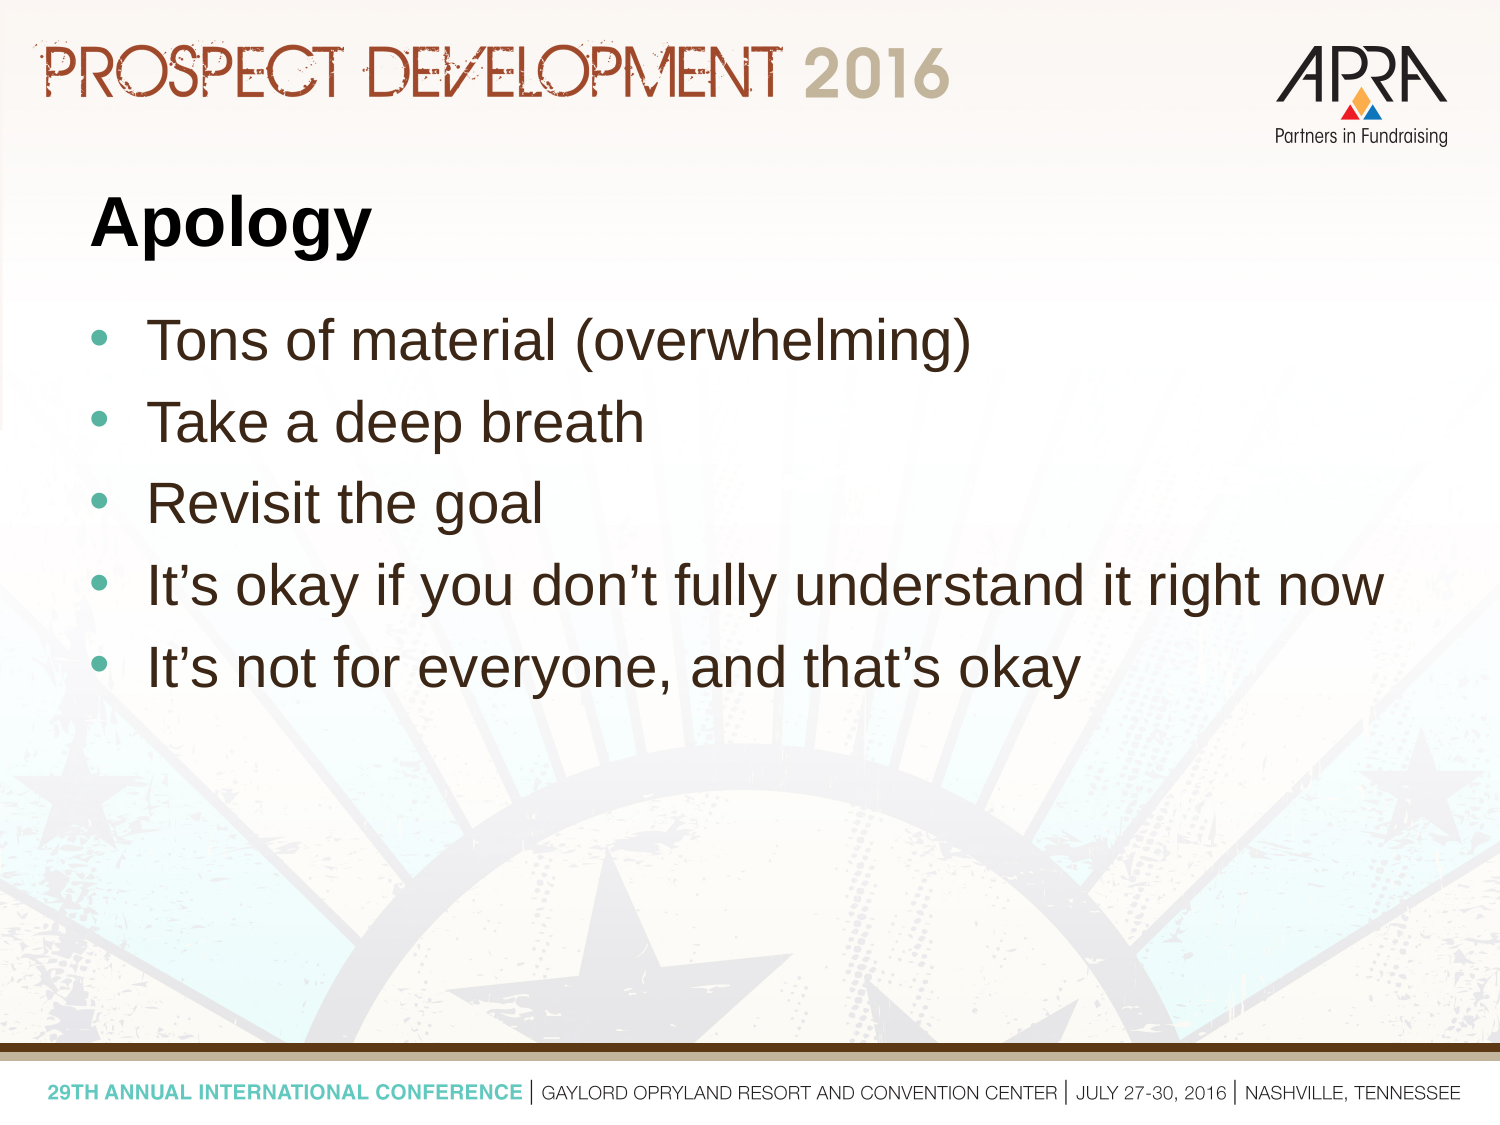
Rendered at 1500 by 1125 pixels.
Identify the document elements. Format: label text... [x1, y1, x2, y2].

picture [0, 0, 1500, 1125]
list Tons of material (overwhelming) Take a deep breath Revisit the goal It’s okay if you don’t fully understand it right now It’s not for everyone, and that’s okay [75, 294, 1425, 1005]
title Apology [75, 168, 1425, 282]
